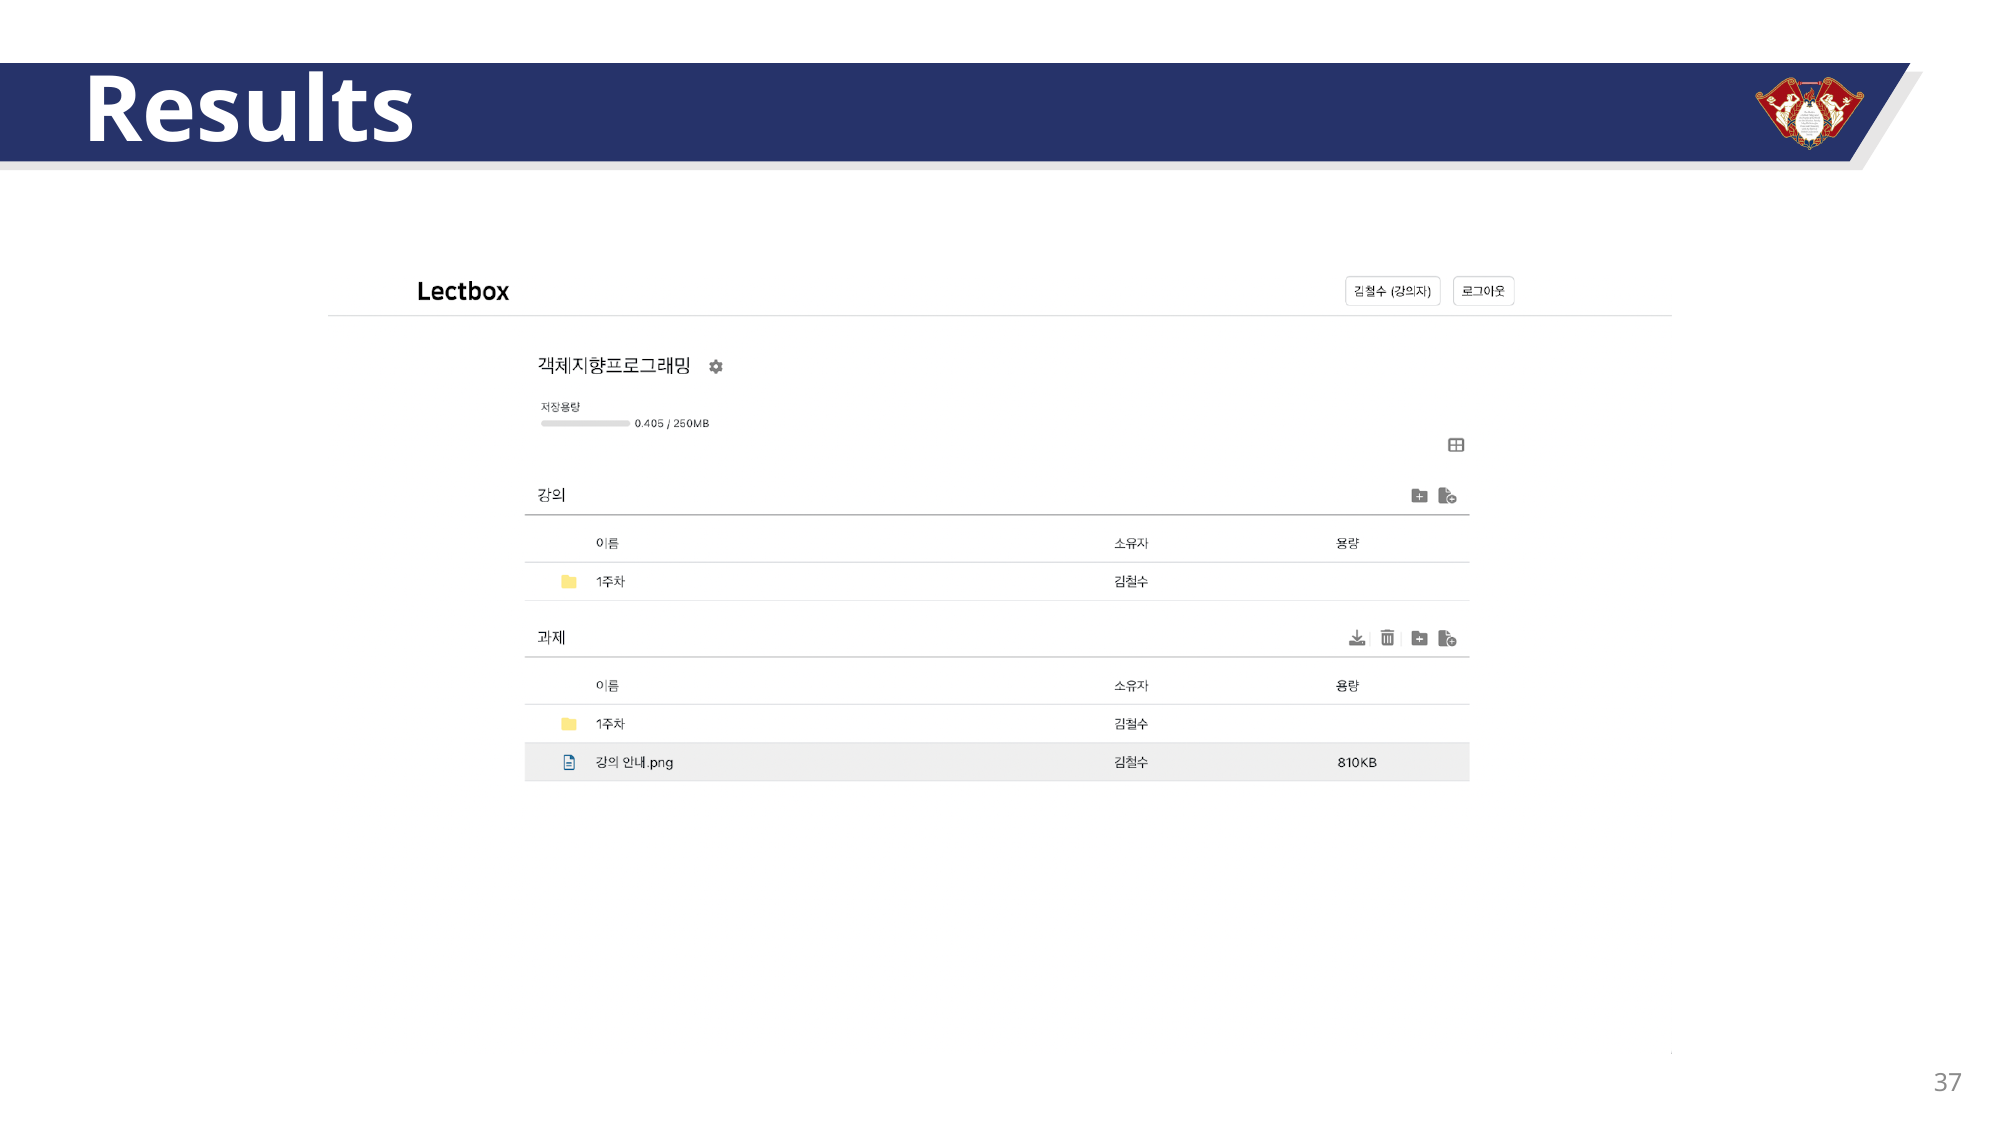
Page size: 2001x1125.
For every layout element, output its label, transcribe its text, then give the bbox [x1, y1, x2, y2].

slide_number 37 [1908, 1053, 1978, 1114]
title Results [67, 74, 1203, 151]
picture [1749, 62, 1873, 167]
picture [328, 275, 1672, 1054]
